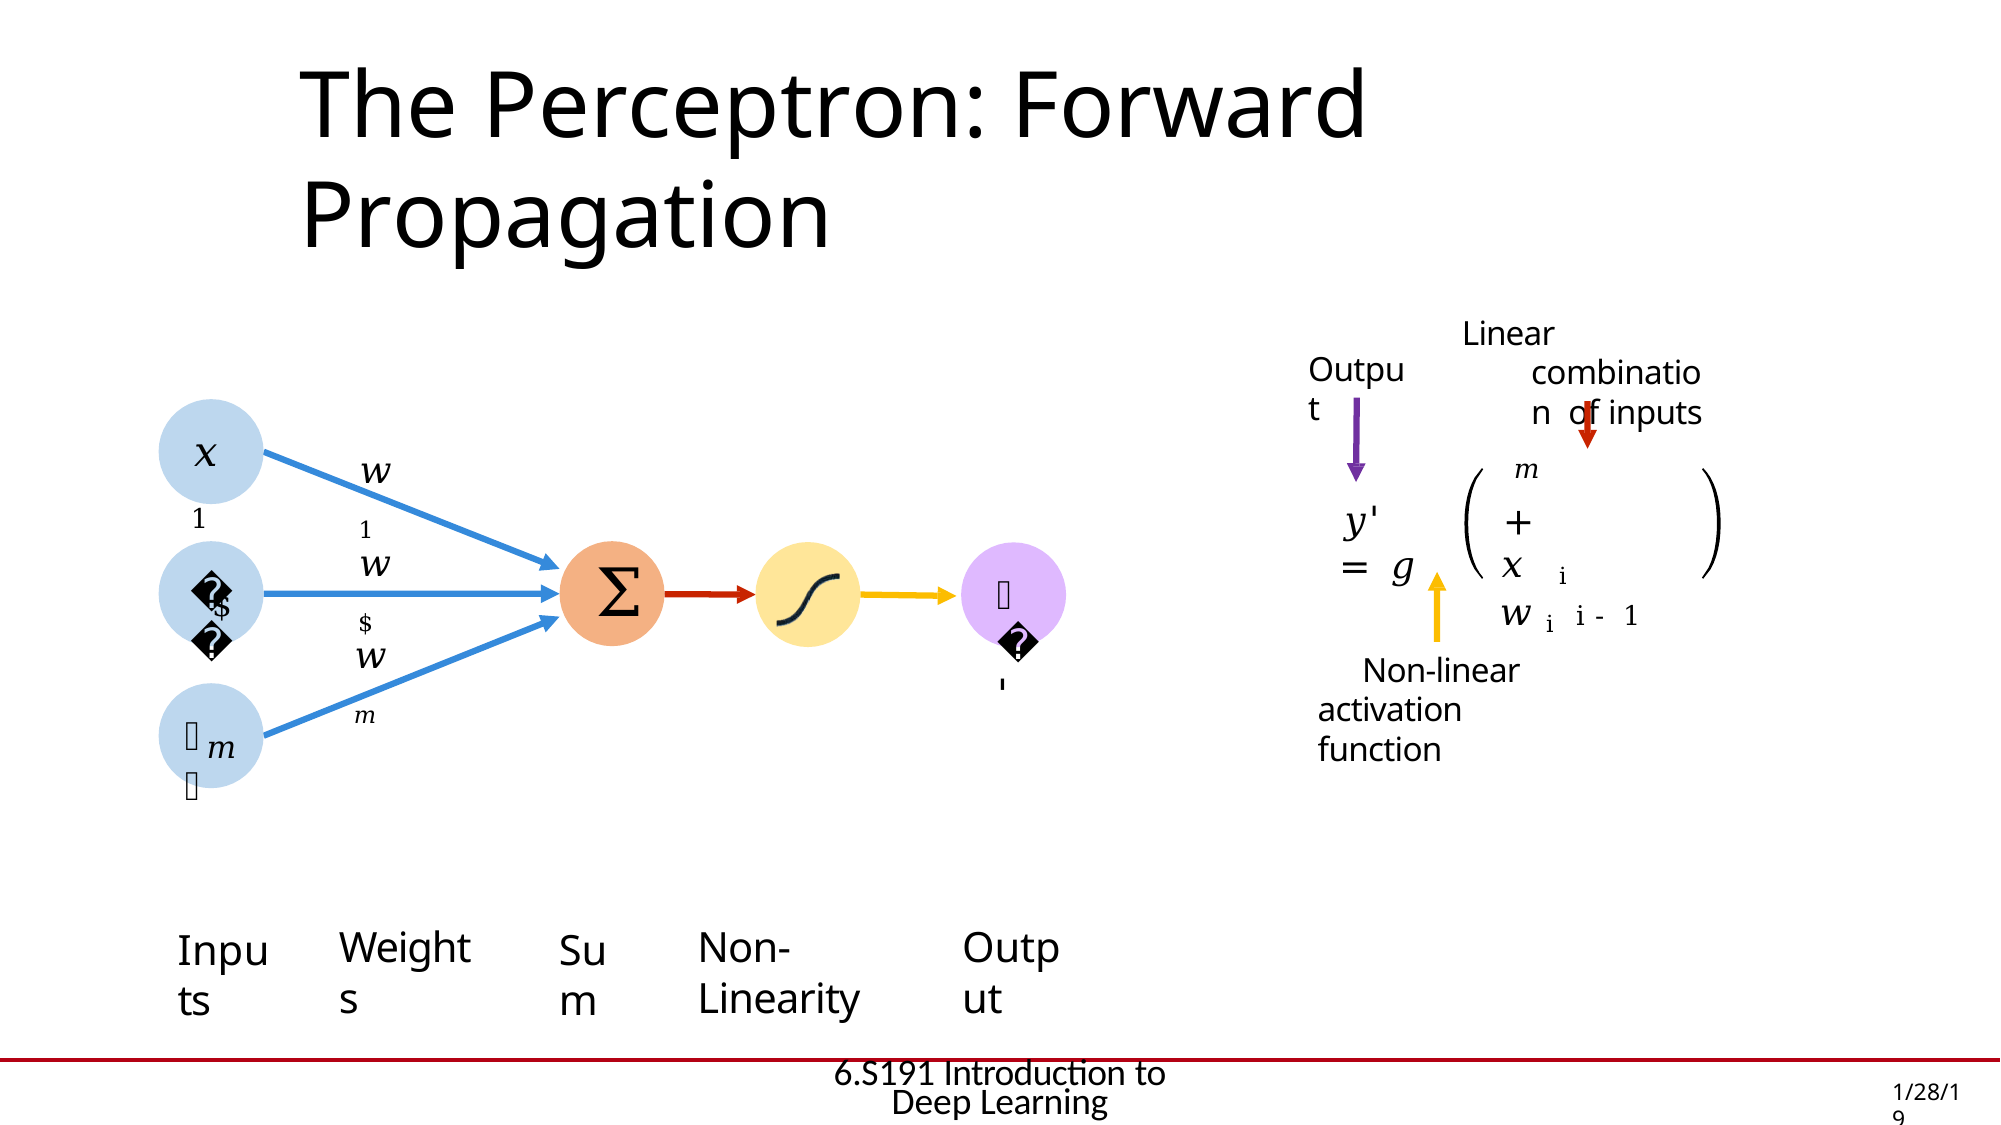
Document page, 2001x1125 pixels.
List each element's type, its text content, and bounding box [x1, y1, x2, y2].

text_box Output [1306, 345, 1408, 428]
text_box Inputs [175, 921, 278, 1024]
text_box Non-Linearity [695, 919, 926, 1022]
text_box [1346, 397, 1366, 483]
text_box 𝑤1 [352, 444, 406, 537]
text_box Output [959, 919, 1086, 1022]
text_box [1578, 401, 1597, 449]
text_box 𝑦' = 𝑔 [1338, 494, 1451, 587]
slide_number 6.S191 Introduction to Deep Learning introtodeeplearning.com [810, 1062, 1190, 1125]
text_box [411, 656, 471, 680]
text_box 𝑚 [204, 725, 238, 766]
text_box [158, 399, 264, 498]
text_box [264, 698, 347, 739]
text_box Non-linear activation function [1315, 645, 1559, 768]
text_box [1701, 468, 1721, 579]
text_box [1427, 571, 1447, 642]
text_box 𝑥 [182, 706, 209, 809]
text_box Linear combination of inputs [1459, 308, 1716, 431]
text_box 𝑦' [994, 565, 1022, 718]
text_box [961, 542, 1067, 647]
text_box 𝑥 [188, 656, 215, 667]
text_box 𝑥1 [184, 422, 236, 534]
text_box Weights [336, 919, 475, 1022]
text_box [158, 683, 264, 789]
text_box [158, 540, 957, 648]
text_box [406, 504, 493, 539]
title The Perceptron: Forward Propagation [297, 44, 1703, 267]
footer 1/28/19 [1890, 1077, 1965, 1125]
text_box Sum [556, 921, 633, 1024]
text_box 𝑚 + 𝑥 i 𝑤 i i - 1 [1492, 440, 1690, 638]
text_box [1464, 468, 1484, 579]
text_box 𝑤𝑚 [347, 656, 411, 729]
text_box [264, 448, 352, 491]
